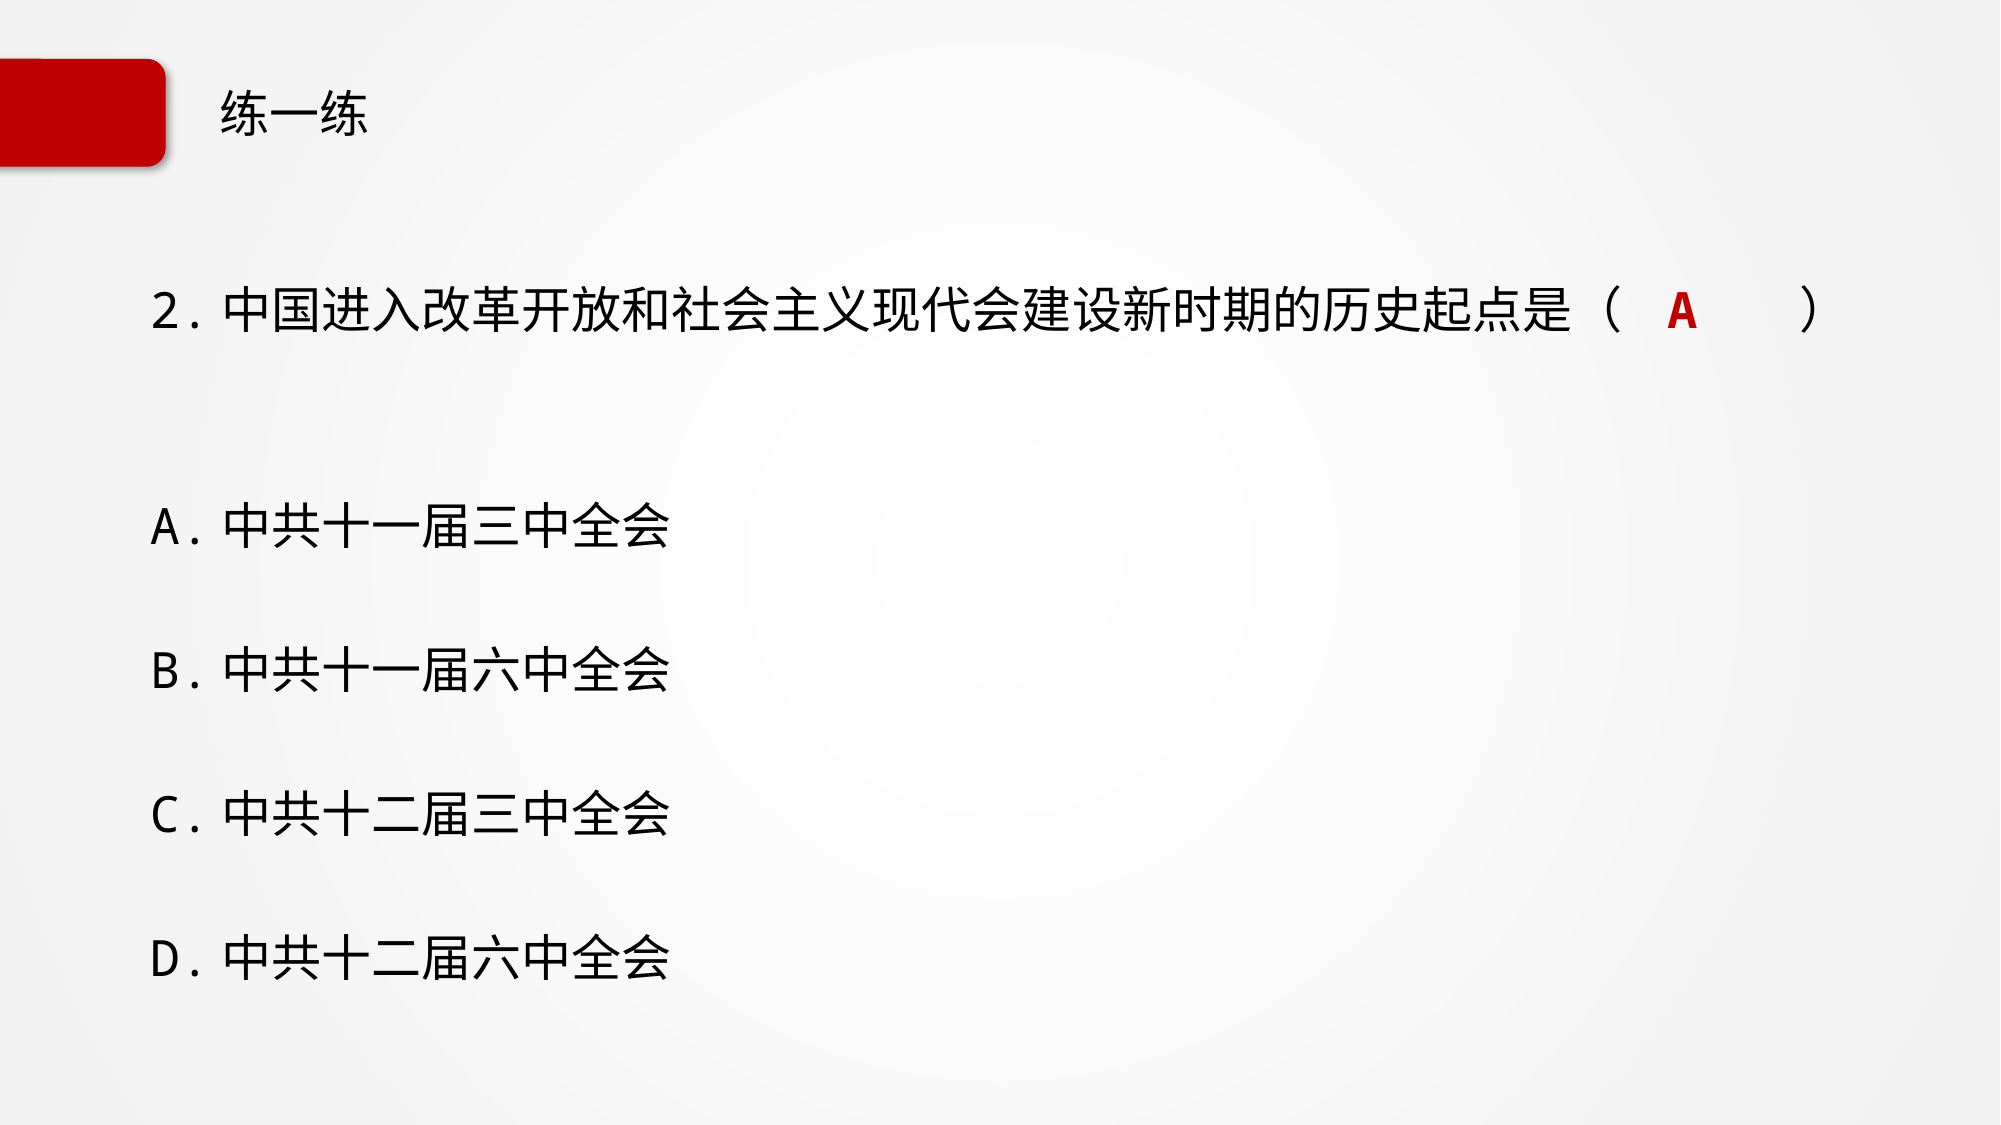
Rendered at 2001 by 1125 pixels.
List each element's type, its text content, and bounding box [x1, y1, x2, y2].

picture [0, 0, 2000, 1125]
title 练一练 [204, 72, 1877, 162]
text_box 2.中国进入改革开放和社会主义现代会建设新时期的历史起点是（ A ） A.中共十一届三中全会 B.中共十一届六中全会 C.中共十二届三中全会 D.中共十二届六中全会 [134, 259, 1877, 994]
